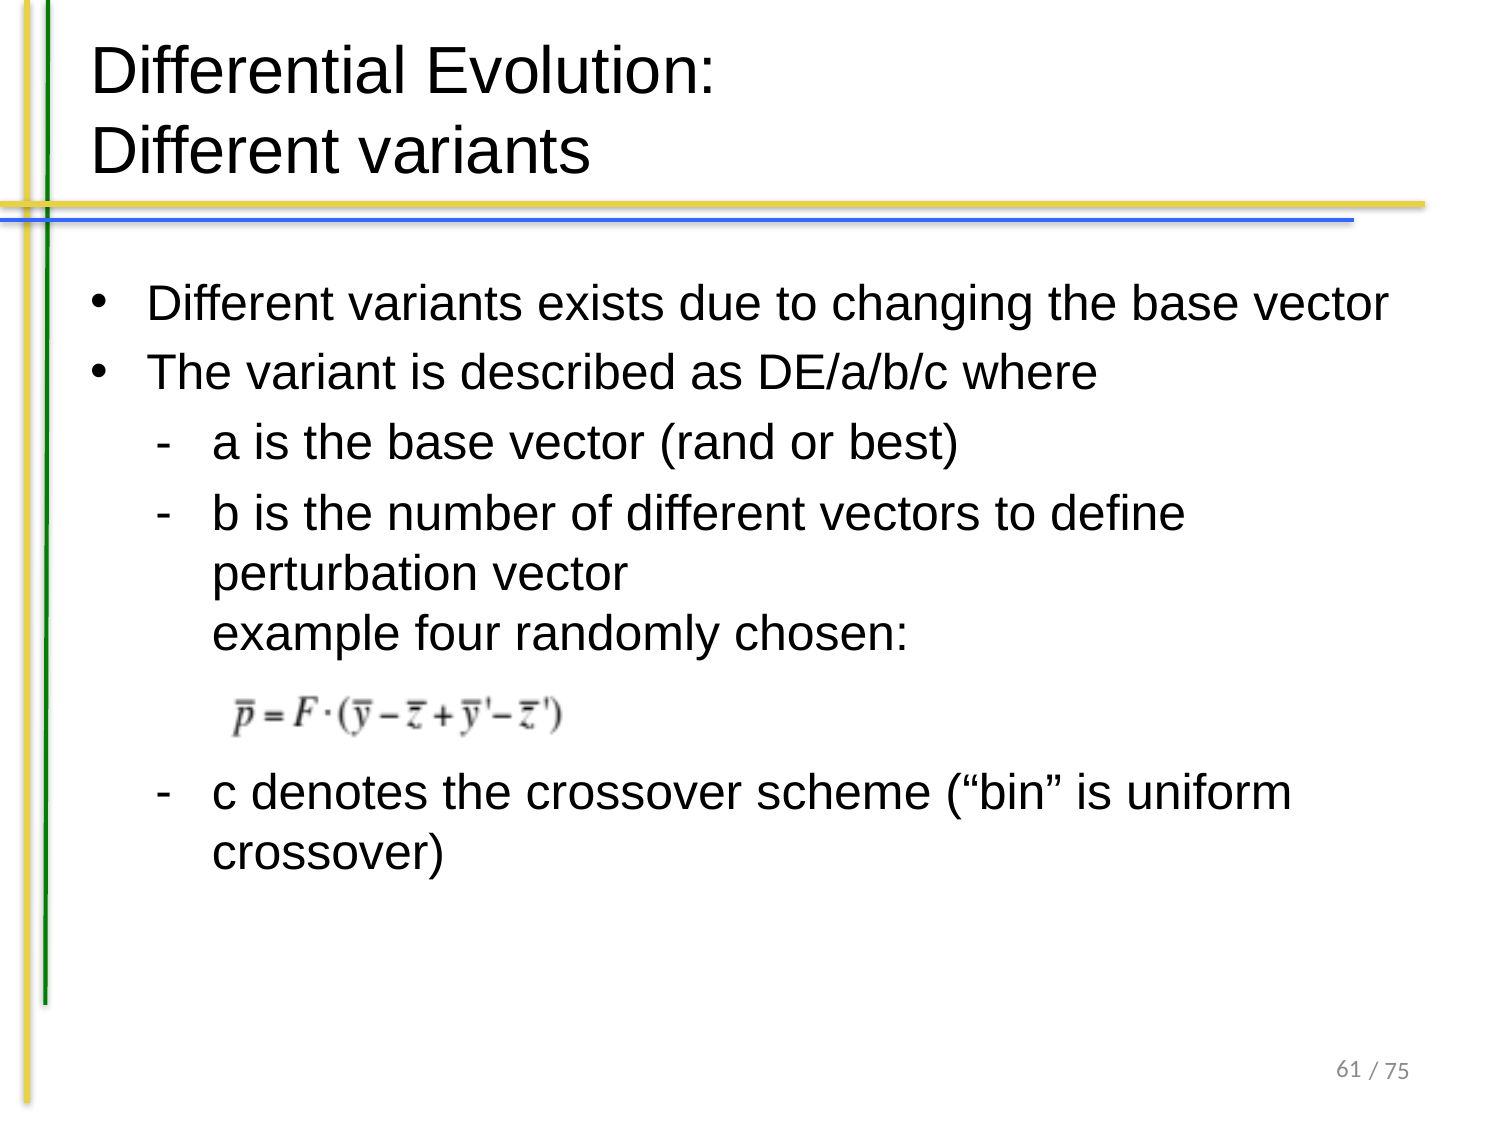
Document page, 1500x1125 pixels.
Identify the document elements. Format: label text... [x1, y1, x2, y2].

list Different variants exists due to changing the base vector The variant is described as DE/a/b/c where a is the base vector (rand or best) b is the number of different vectors to define perturbation vector example four randomly chosen: c denotes the crossover scheme (“bin” is uniform crossover) [75, 262, 1425, 1005]
title Differential Evolution: Different variants [75, 12, 1425, 201]
slide_number 61 [1222, 1026, 1377, 1109]
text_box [226, 689, 564, 741]
